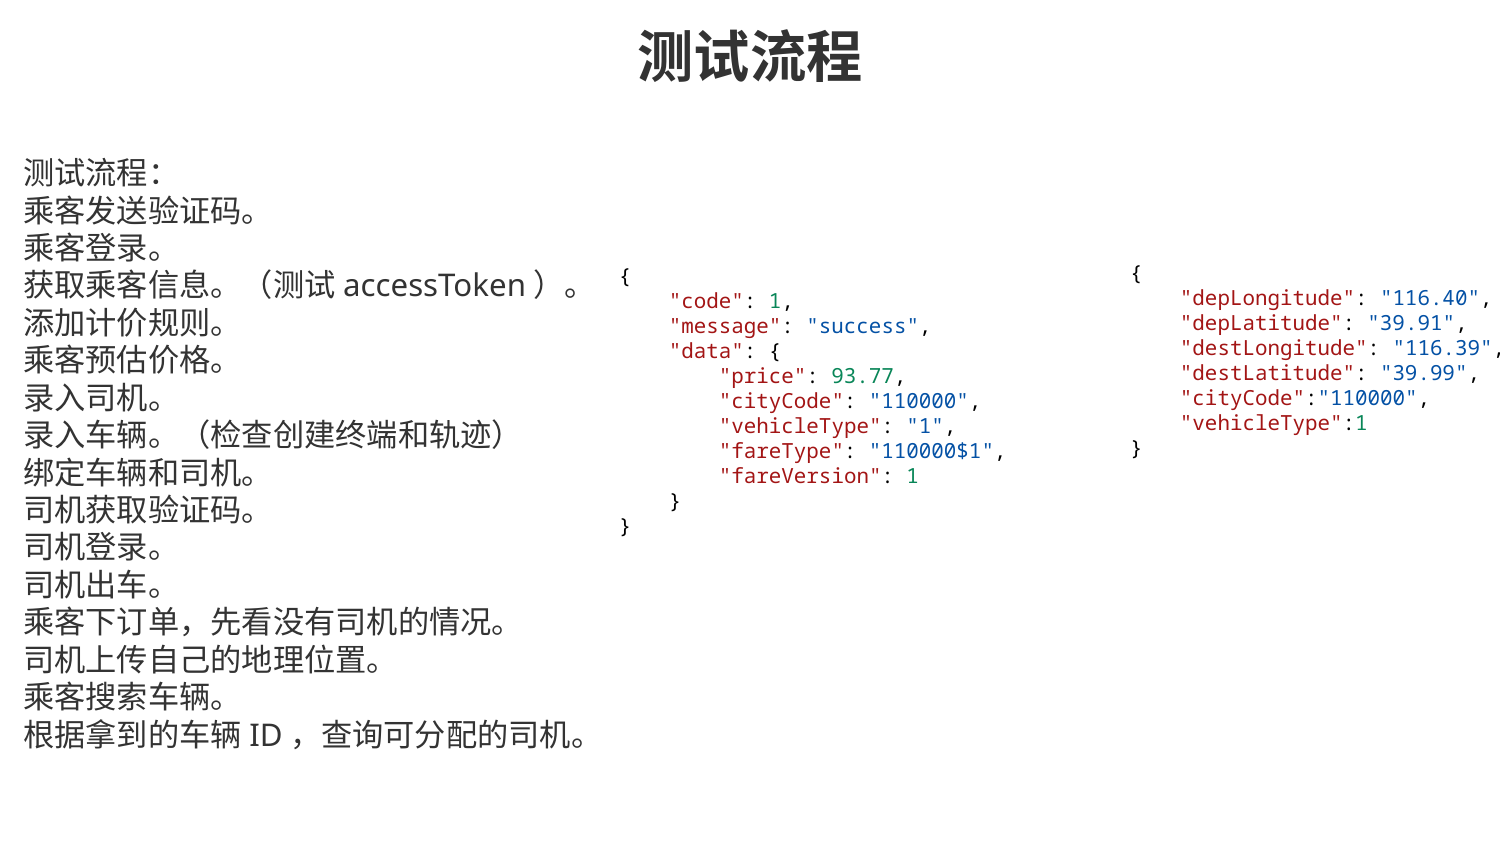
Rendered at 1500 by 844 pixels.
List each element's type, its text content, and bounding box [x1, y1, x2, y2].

text_box 测试流程： 乘客发送验证码。 乘客登录。 获取乘客信息。（测试accessToken）。 添加计价规则。 乘客预估价格。 录入司机。 录入车辆。（检查创建终端和轨迹） 绑定车辆和司机。 司机获取验证码。 司机登录。 司机出车。 乘客下订单，先看没有司机的情况。 司机上传自己的地理位置。 乘客搜索车辆。 根据拿到的车辆ID，查询可分配的司机。 [8, 74, 1071, 844]
text_box 测试流程 [479, 0, 1021, 111]
text_box { "depLongitude": "116.40", "depLatitude": "39.91", "destLongitude": "116.39", "destLatitude": "39.99", "cityCode":"110000", "vehicleType":1 } [1115, 138, 1500, 582]
text_box { "code": 1, "message": "success", "data": { "price": 93.77, "cityCode": "110000", "vehicleType": "1", "fareType": "110000$1", "fareVersion": 1 } } [604, 99, 1207, 700]
